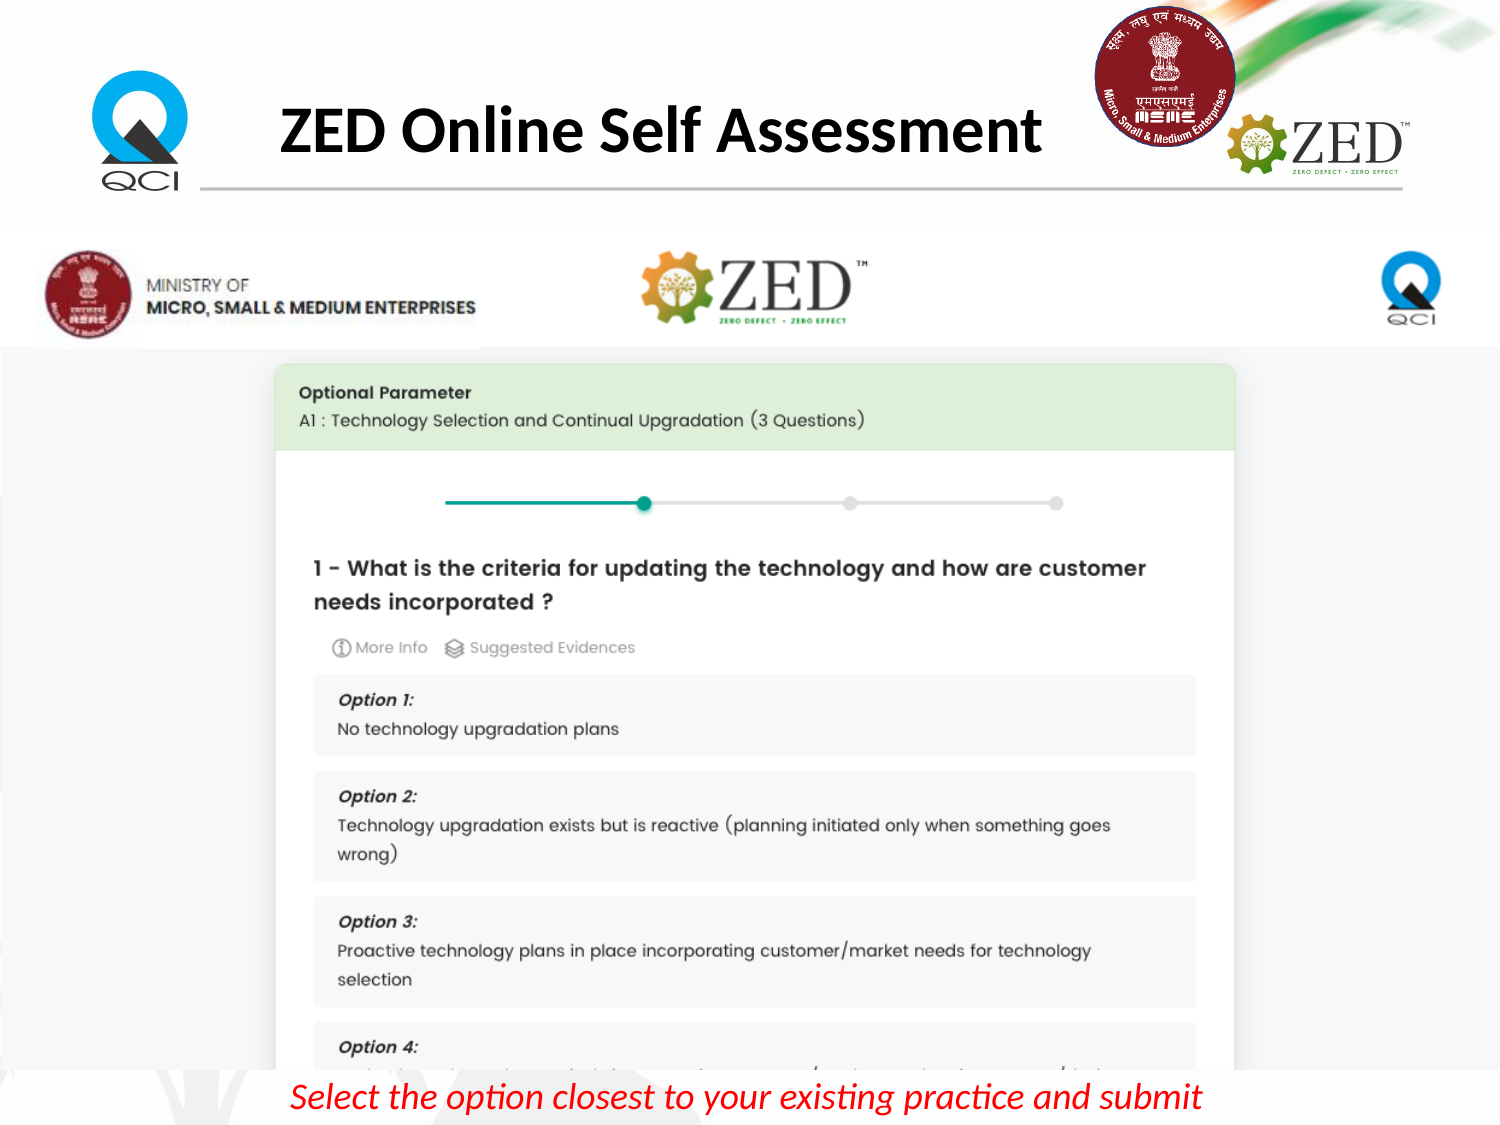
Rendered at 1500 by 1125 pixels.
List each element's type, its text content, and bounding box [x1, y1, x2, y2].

picture [0, 0, 1500, 1125]
text_box Select the option closest to your existing practice and submit [270, 1078, 1232, 1125]
text_box ZED Online Self Assessment [225, 78, 1100, 174]
